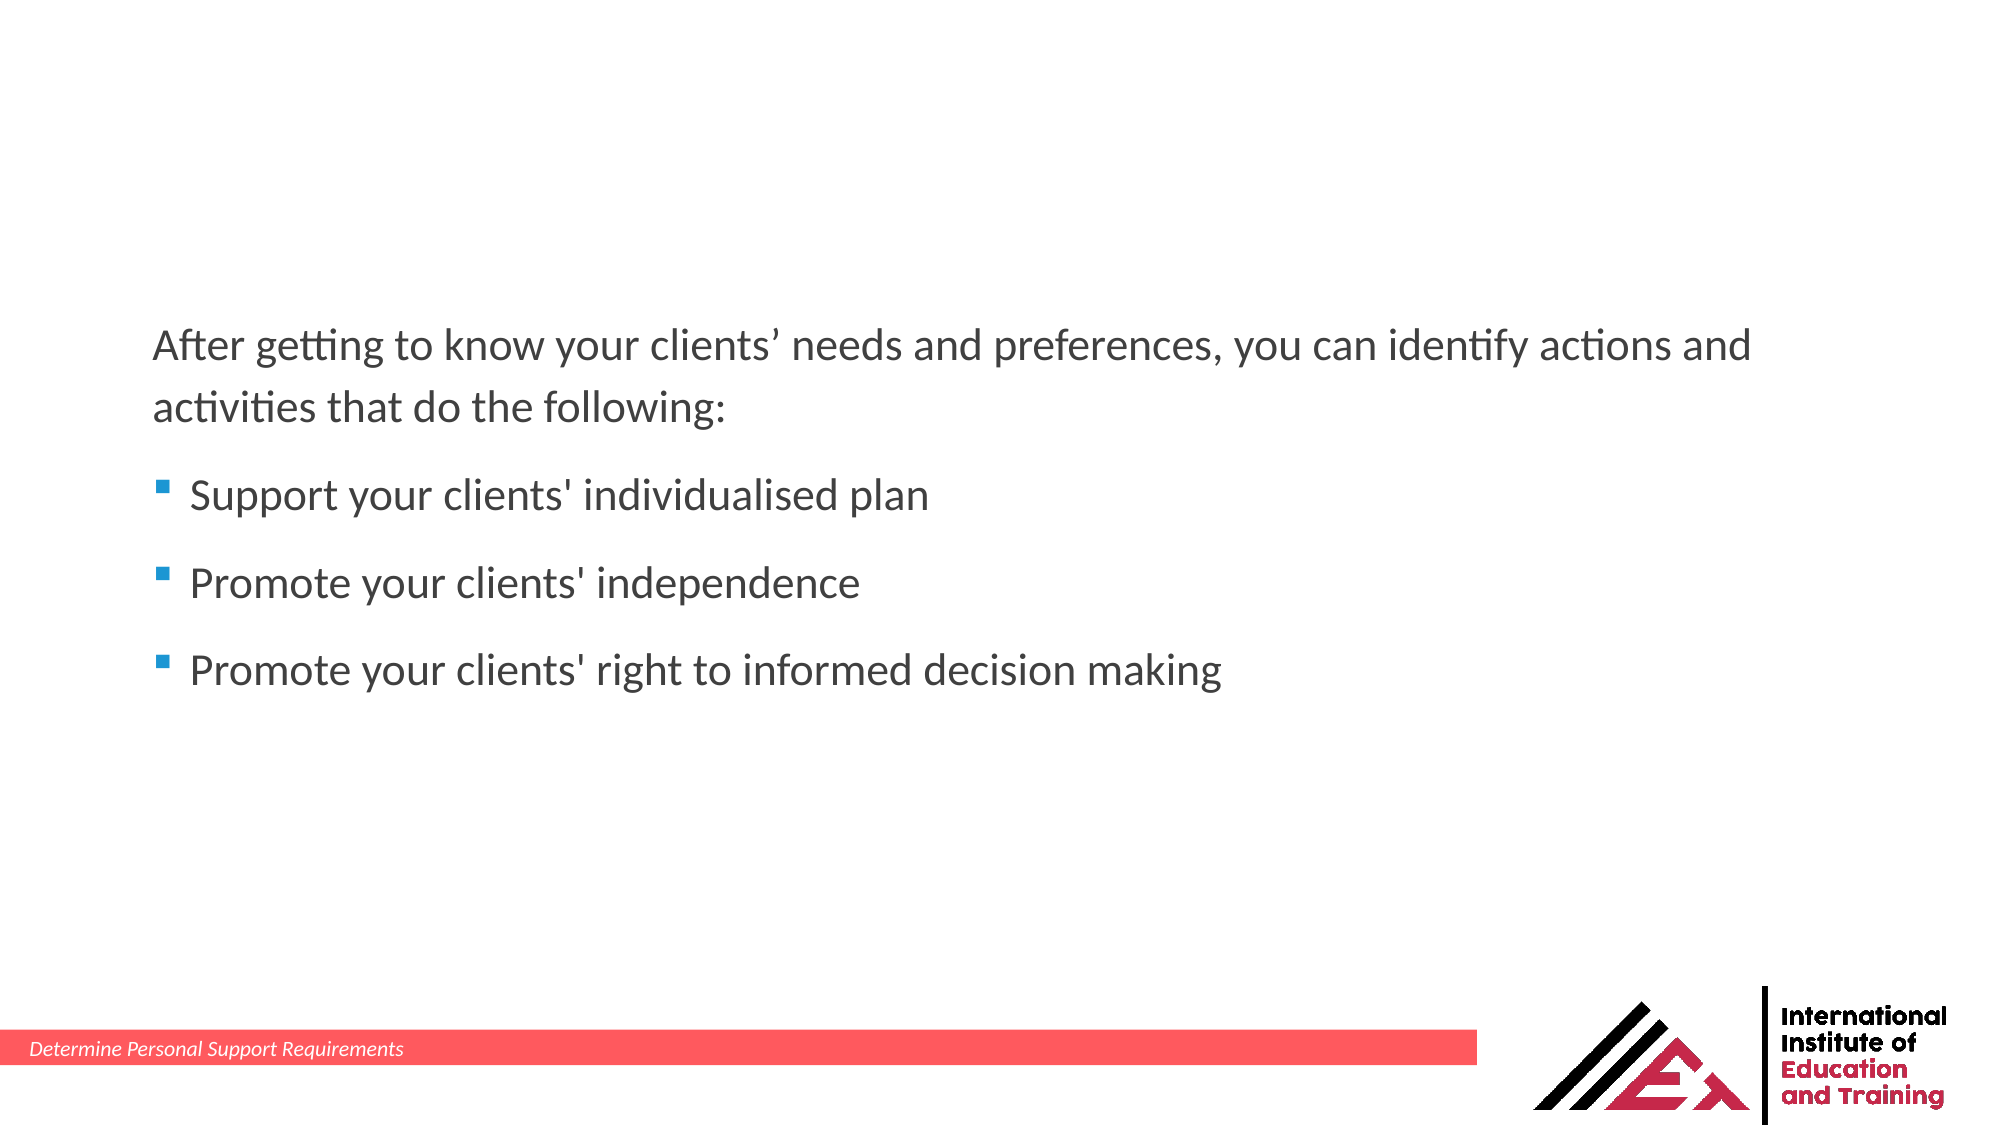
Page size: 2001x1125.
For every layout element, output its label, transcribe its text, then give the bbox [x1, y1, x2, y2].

text_box Determine Personal Support Requirements [0, 1029, 1478, 1066]
picture [1533, 986, 1946, 1125]
list After getting to know your clients’ needs and preferences, you can identify actions and activities that do the following: Support your clients' individualised plan Promote your clients' independence Promote your clients' right to informed decision making [137, 299, 1793, 1014]
